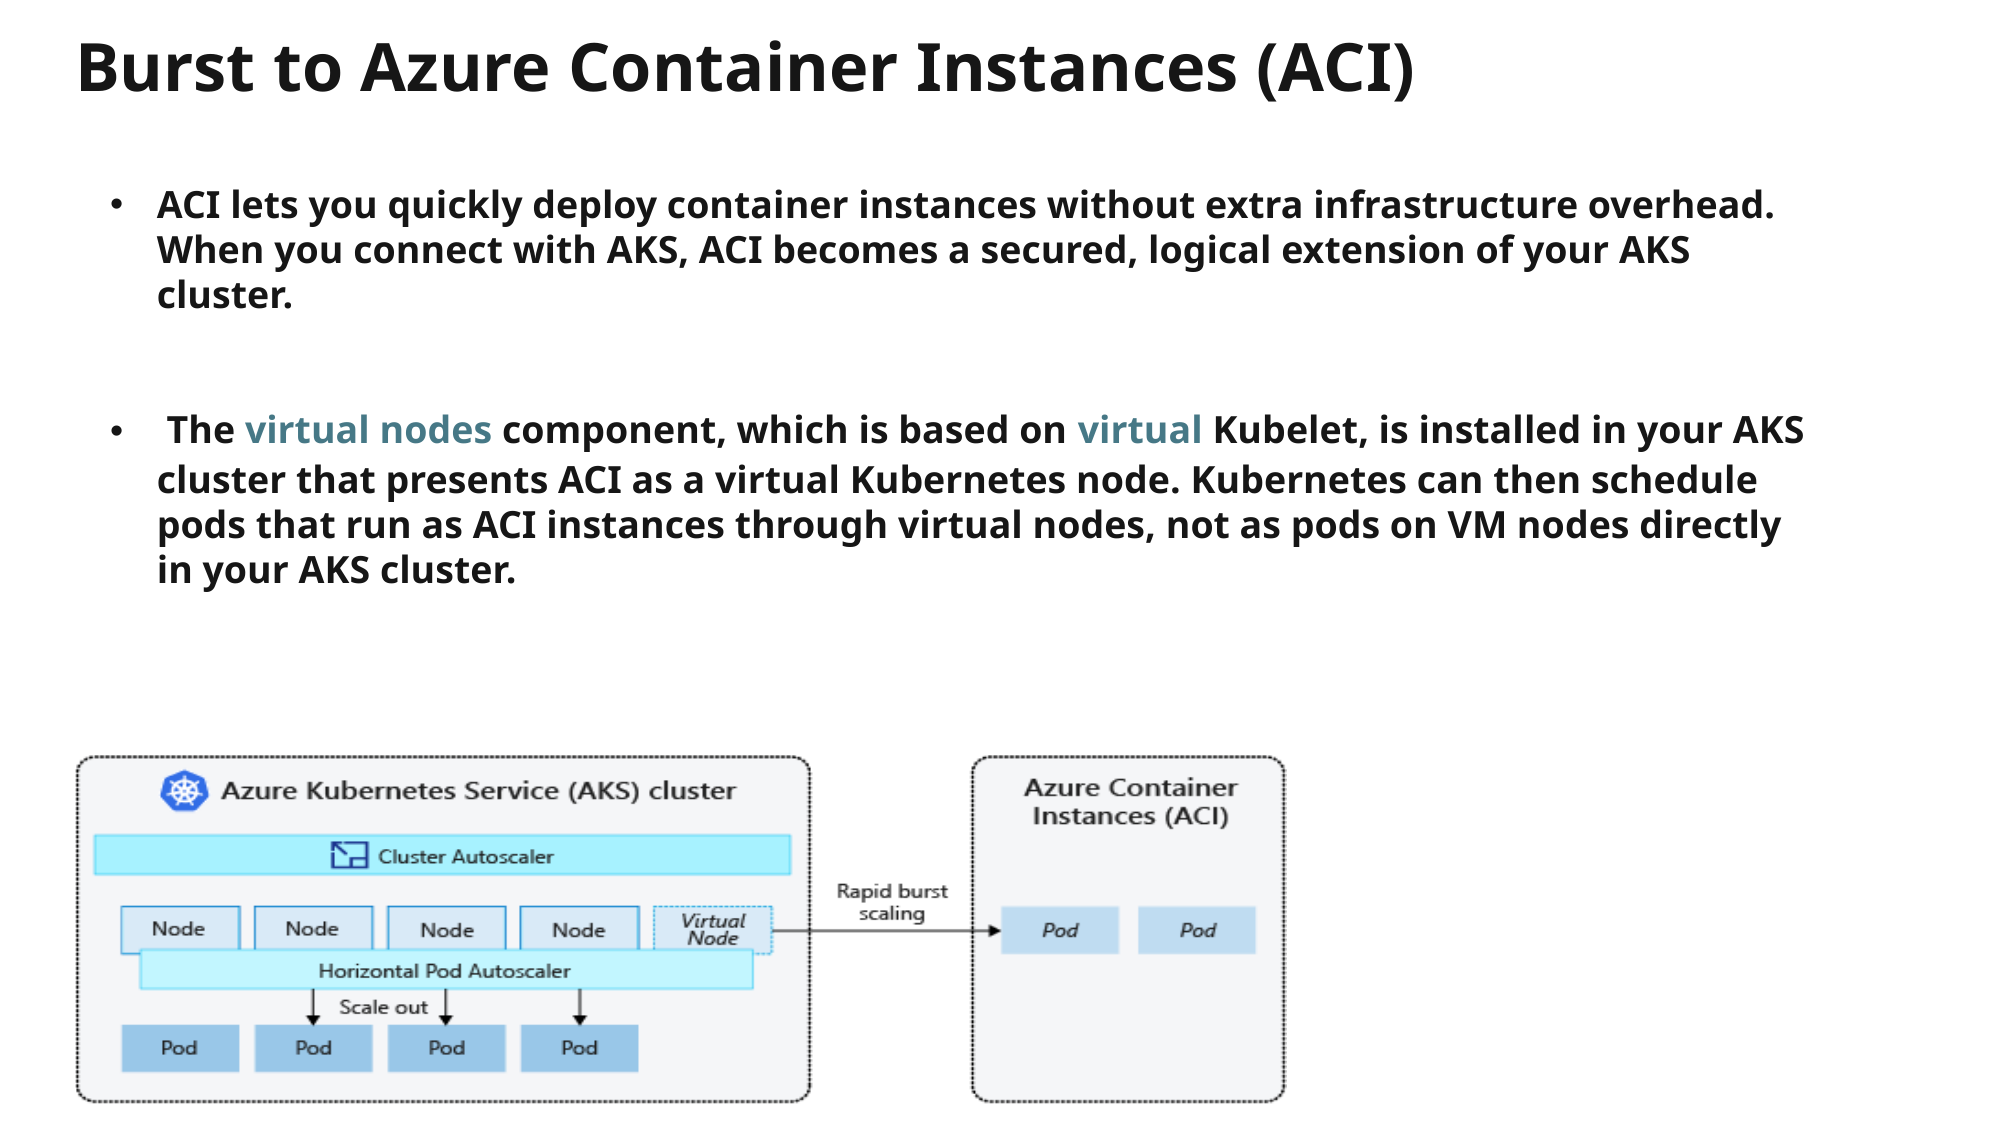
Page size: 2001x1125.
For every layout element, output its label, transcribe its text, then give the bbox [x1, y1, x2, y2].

picture [74, 754, 1287, 1106]
title Burst to Azure Container Instances (ACI) [75, 67, 1916, 153]
text_box ACI lets you quickly deploy container instances without extra infrastructure overhead. When you connect with AKS, ACI becomes a secured, logical extension of your AKS cluster. The virtual nodes component, which is based on virtual Kubelet, is installed in your AKS cluster that presents ACI as a virtual Kubernetes node. Kubernetes can then schedule pods that run as ACI instances through virtual nodes, not as pods on VM nodes directly in your AKS cluster. [95, 173, 1825, 599]
